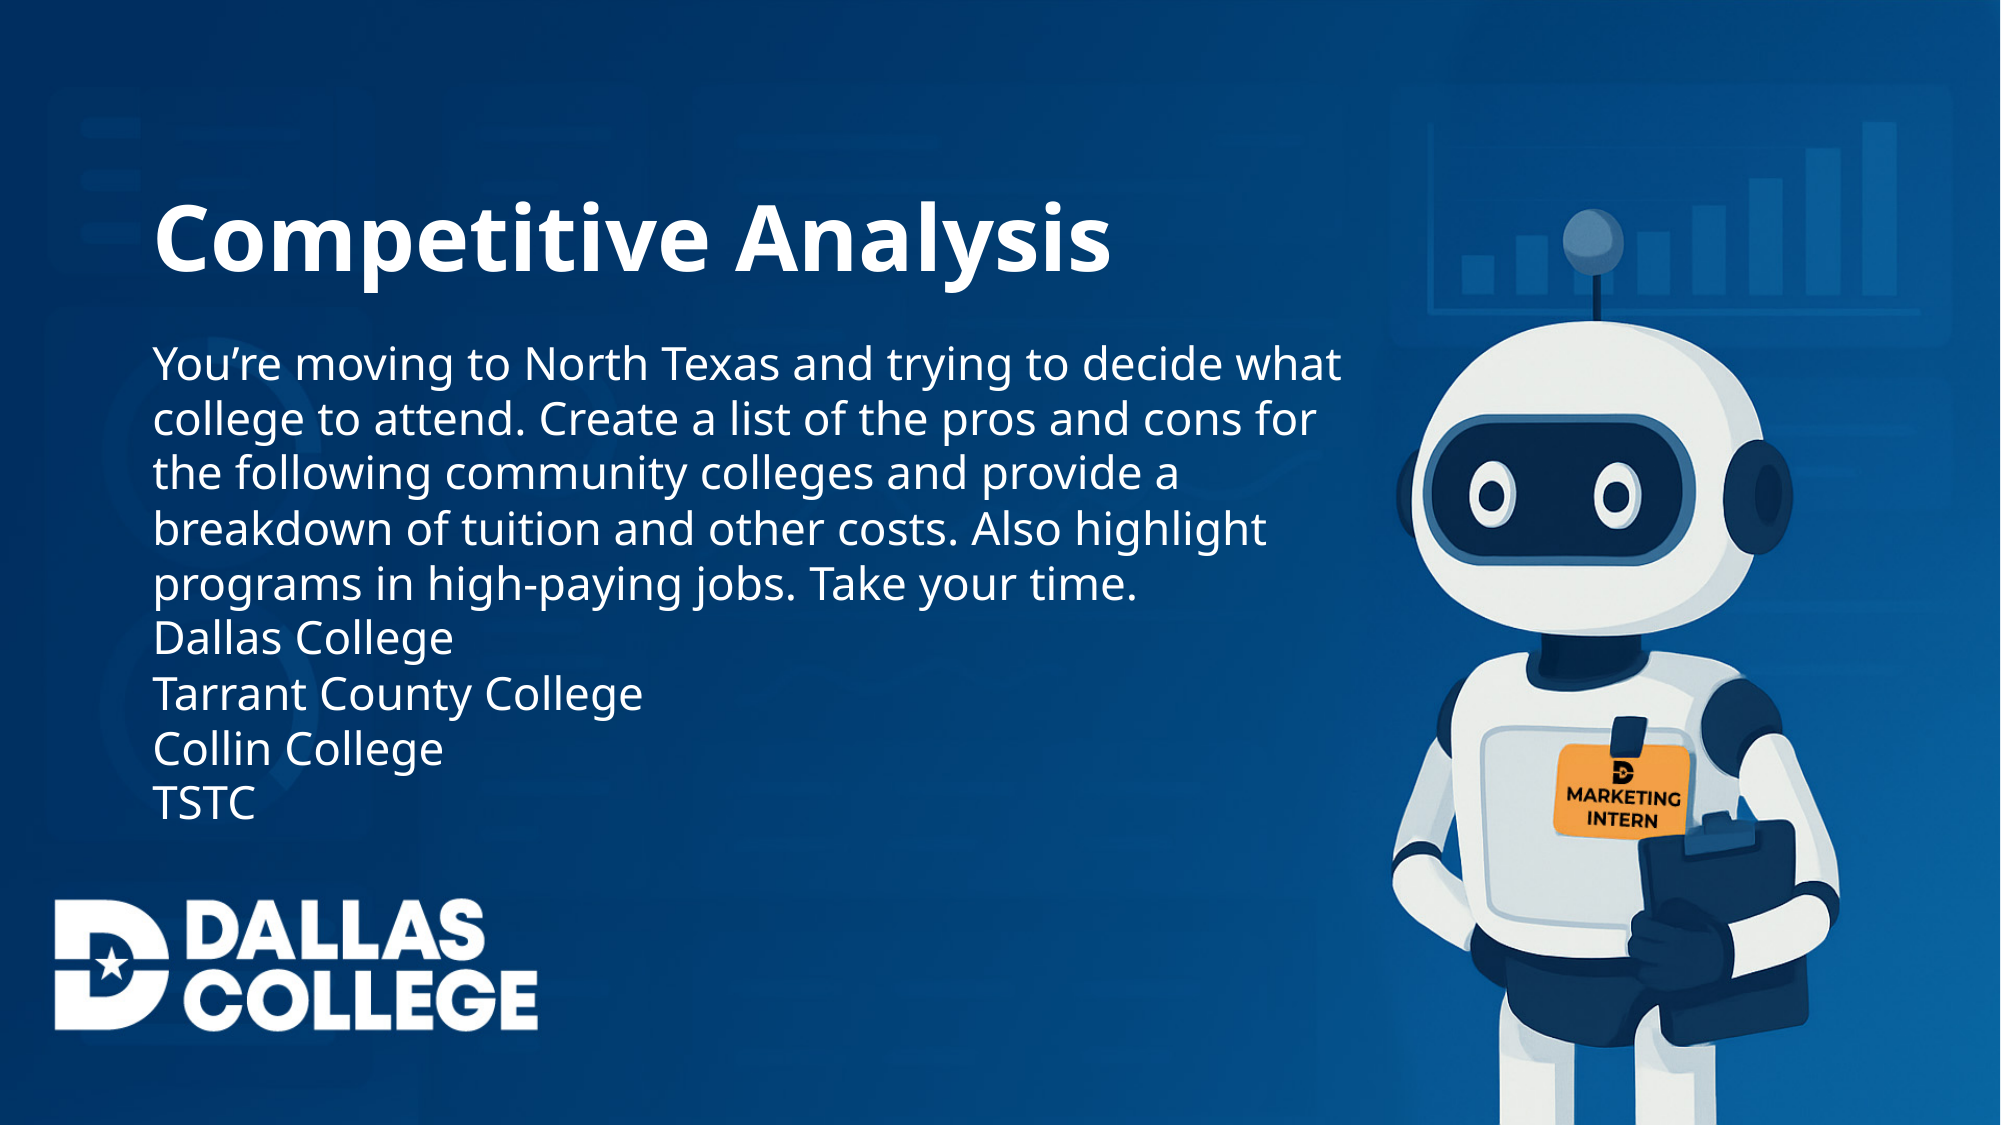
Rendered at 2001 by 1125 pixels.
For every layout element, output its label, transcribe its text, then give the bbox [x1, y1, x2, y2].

title Competitive Analysis [137, 133, 1588, 351]
picture [0, 0, 2001, 1125]
text_box You’re moving to North Texas and trying to decide what college to attend. Create a list of the pros and cons for the following community colleges and provide a breakdown of tuition and other costs. Also highlight programs in high-paying jobs. Take your time. Dallas College Tarrant County College Collin College TSTC [137, 326, 1363, 837]
